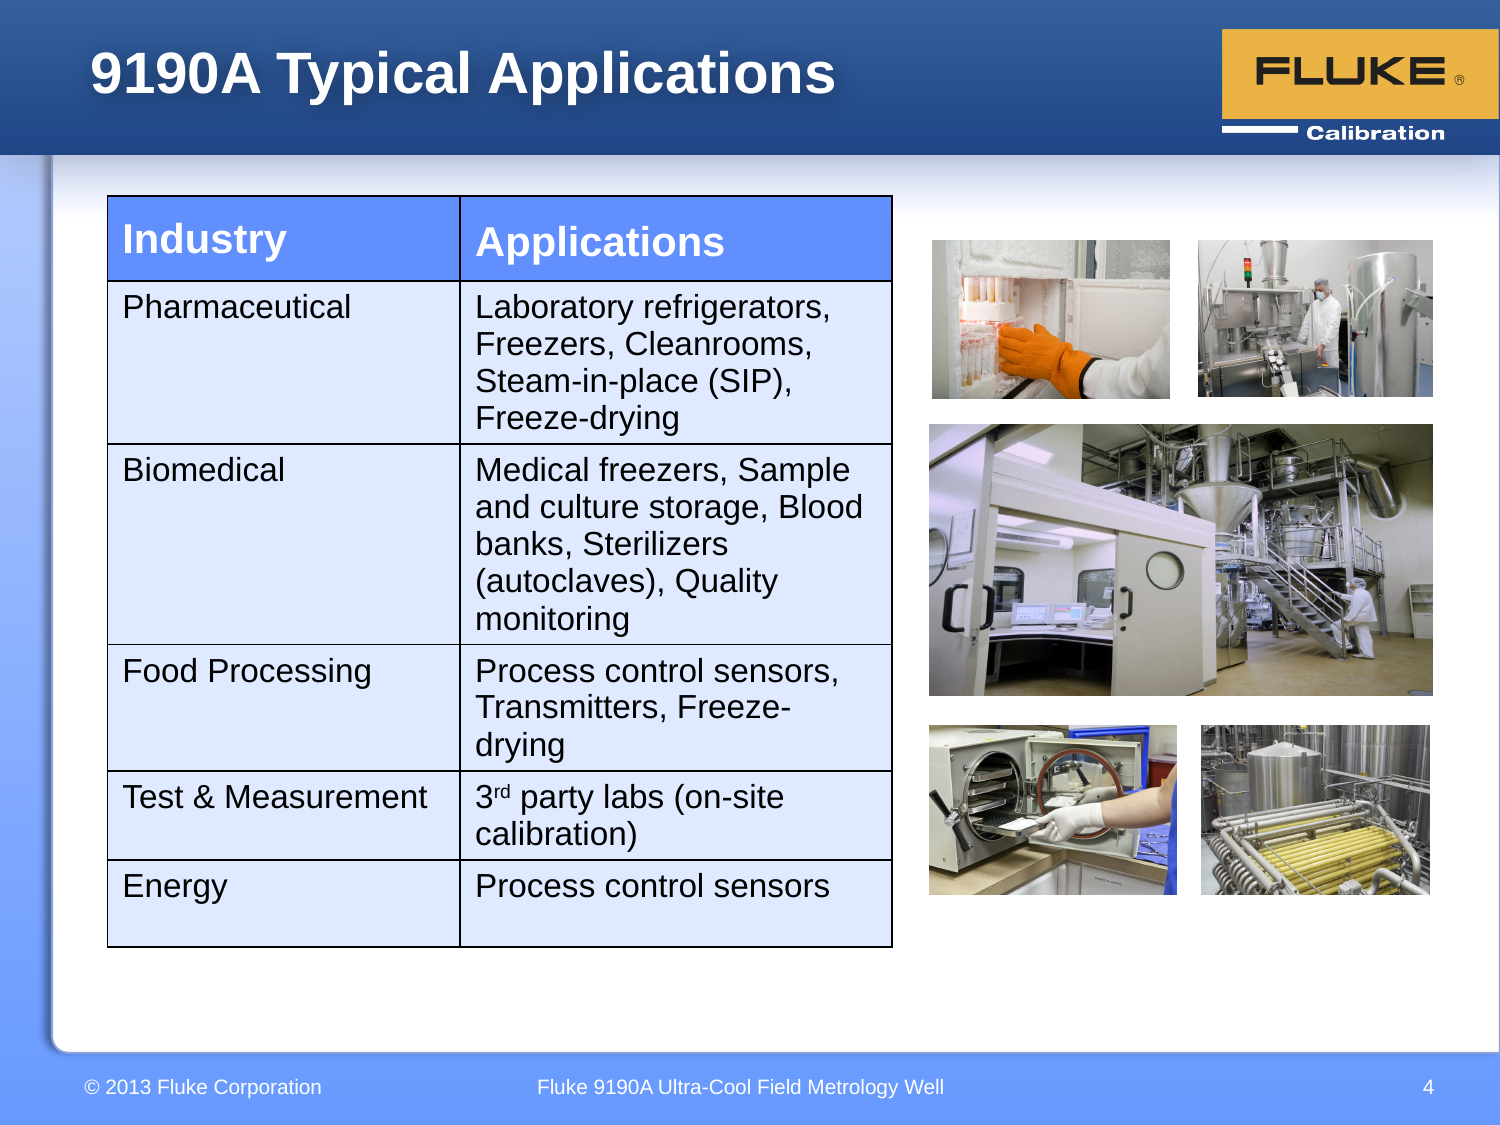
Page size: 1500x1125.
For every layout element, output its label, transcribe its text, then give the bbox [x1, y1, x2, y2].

table_cell Laboratory refrigerators, Freezers, Cleanrooms, Steam-in-place (SIP), Freeze-drying [461, 282, 891, 443]
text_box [929, 240, 1433, 895]
table_cell Food Processing [108, 645, 459, 770]
table_cell Energy [108, 861, 459, 946]
table_cell 3rd party labs (on-site calibration) [461, 772, 891, 859]
table_cell Process control sensors, Transmitters, Freeze-drying [461, 645, 891, 770]
table_cell Process control sensors [461, 861, 891, 946]
table_cell Test & Measurement [108, 772, 459, 859]
title 9190A Typical Applications [75, 20, 1148, 129]
picture [1222, 27, 1500, 140]
table_cell Biomedical [108, 445, 459, 644]
table_cell Medical freezers, Sample and culture storage, Blood banks, Sterilizers (autoclaves), Quality monitoring [461, 445, 891, 644]
table_header Industry [108, 197, 459, 280]
table_header Applications [461, 197, 891, 280]
table_cell Pharmaceutical [108, 282, 459, 443]
